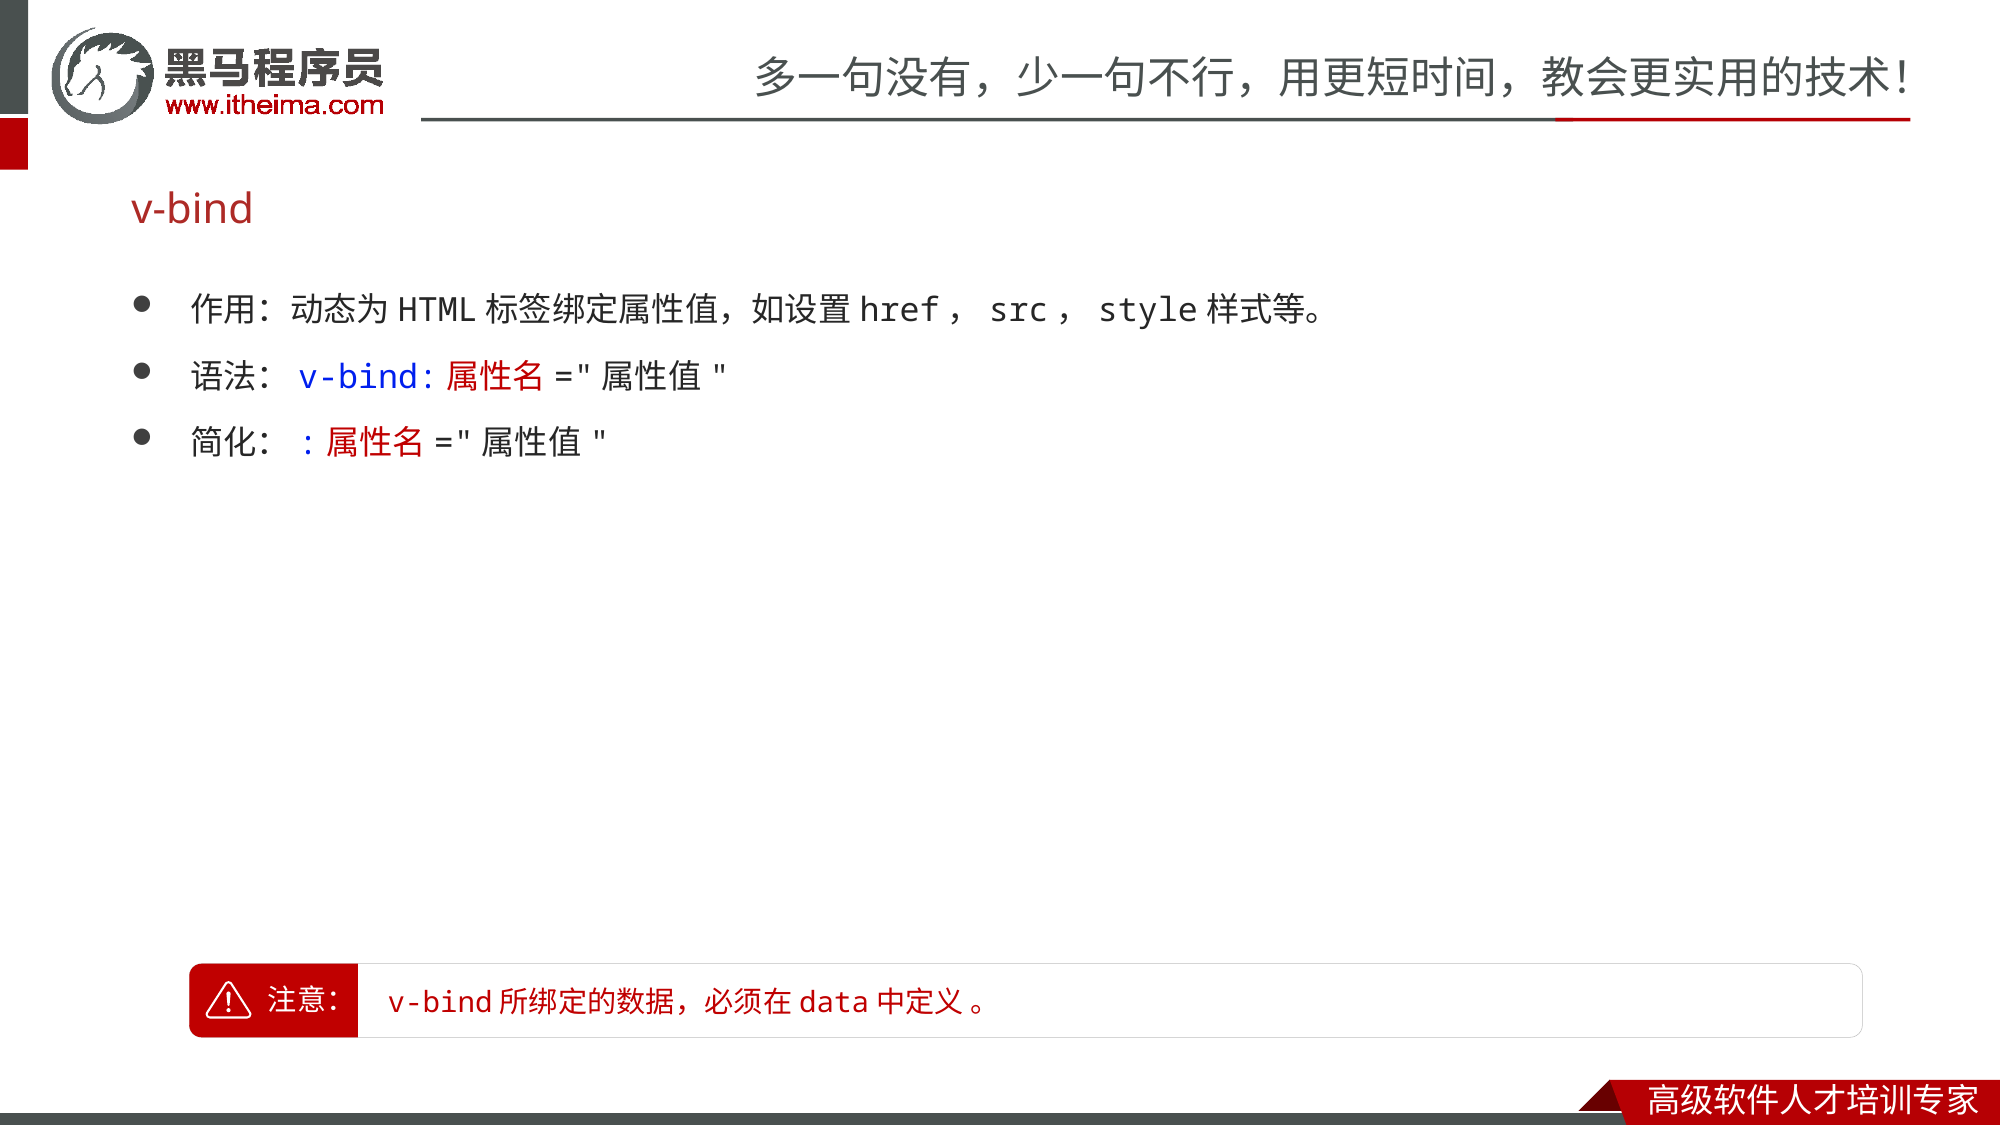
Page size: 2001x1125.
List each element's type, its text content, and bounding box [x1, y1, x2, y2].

picture [50, 26, 384, 125]
list 作用：动态为HTML标签绑定属性值，如设置href，src，style样式等。 语法：v-bind:属性名="属性值" 简化：:属性名="属性值" [116, 260, 1880, 498]
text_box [189, 963, 1863, 1038]
title v-bind [116, 164, 1880, 250]
